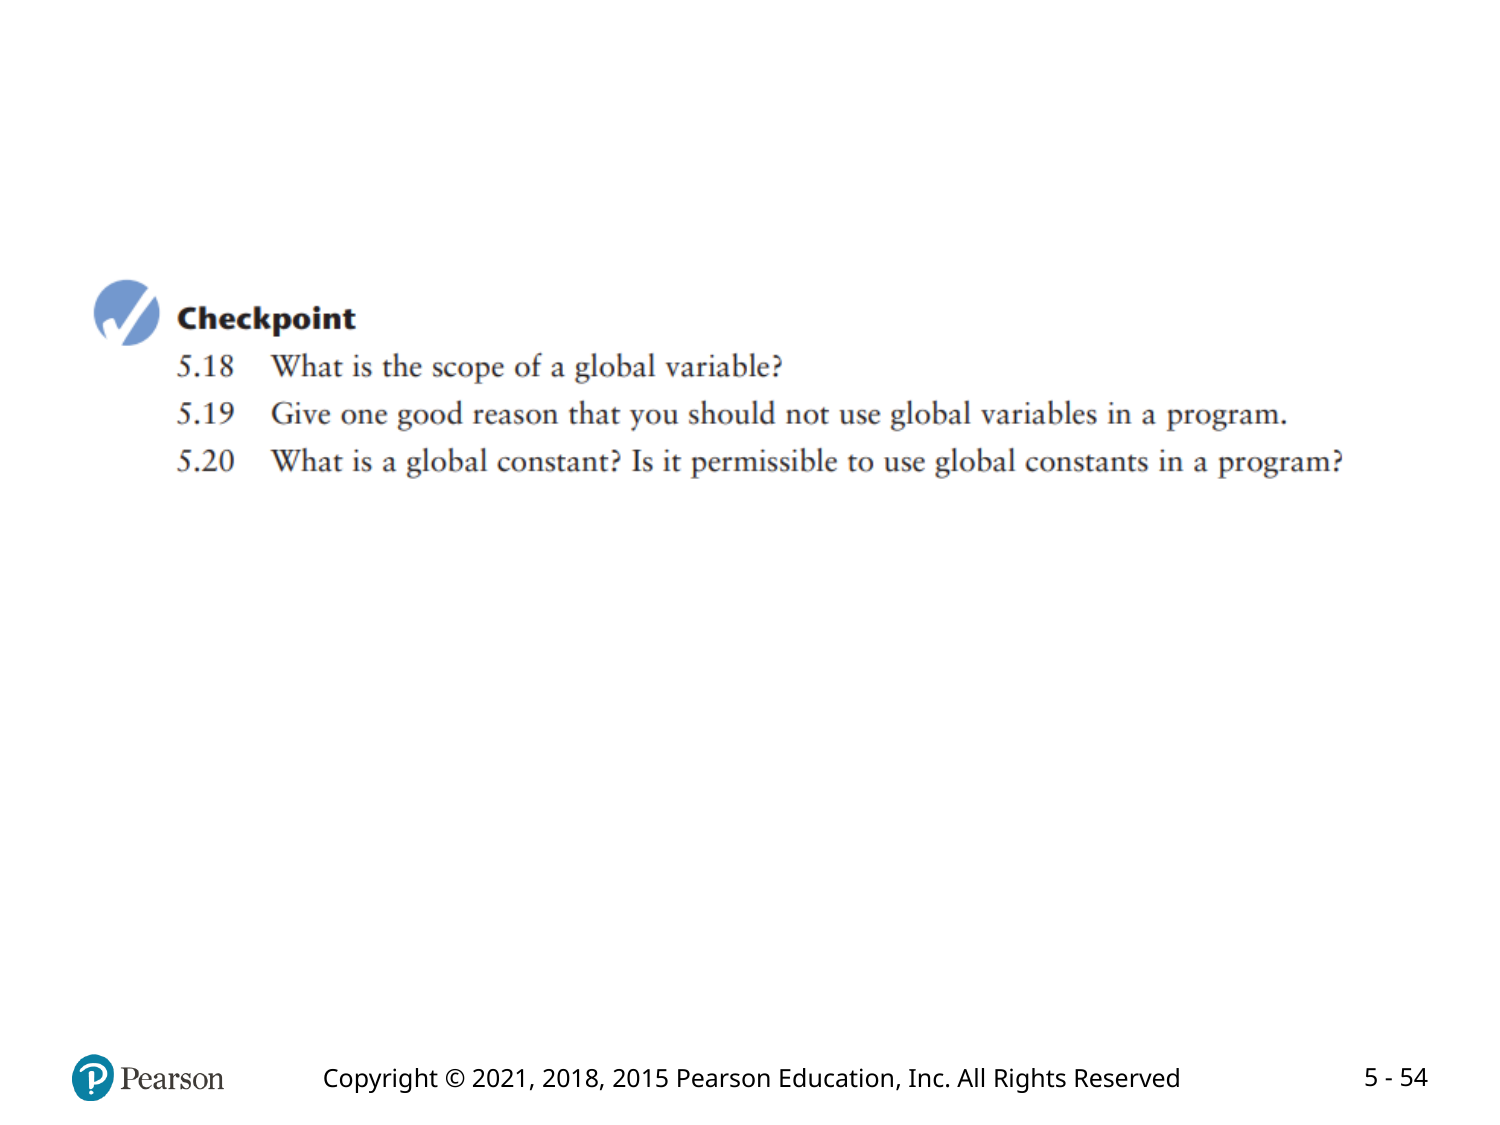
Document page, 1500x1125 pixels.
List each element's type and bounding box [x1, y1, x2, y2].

picture [72, 1054, 89, 1072]
picture [99, 1054, 224, 1101]
list [49, 239, 1401, 563]
picture [72, 1087, 83, 1101]
picture [81, 1064, 107, 1089]
